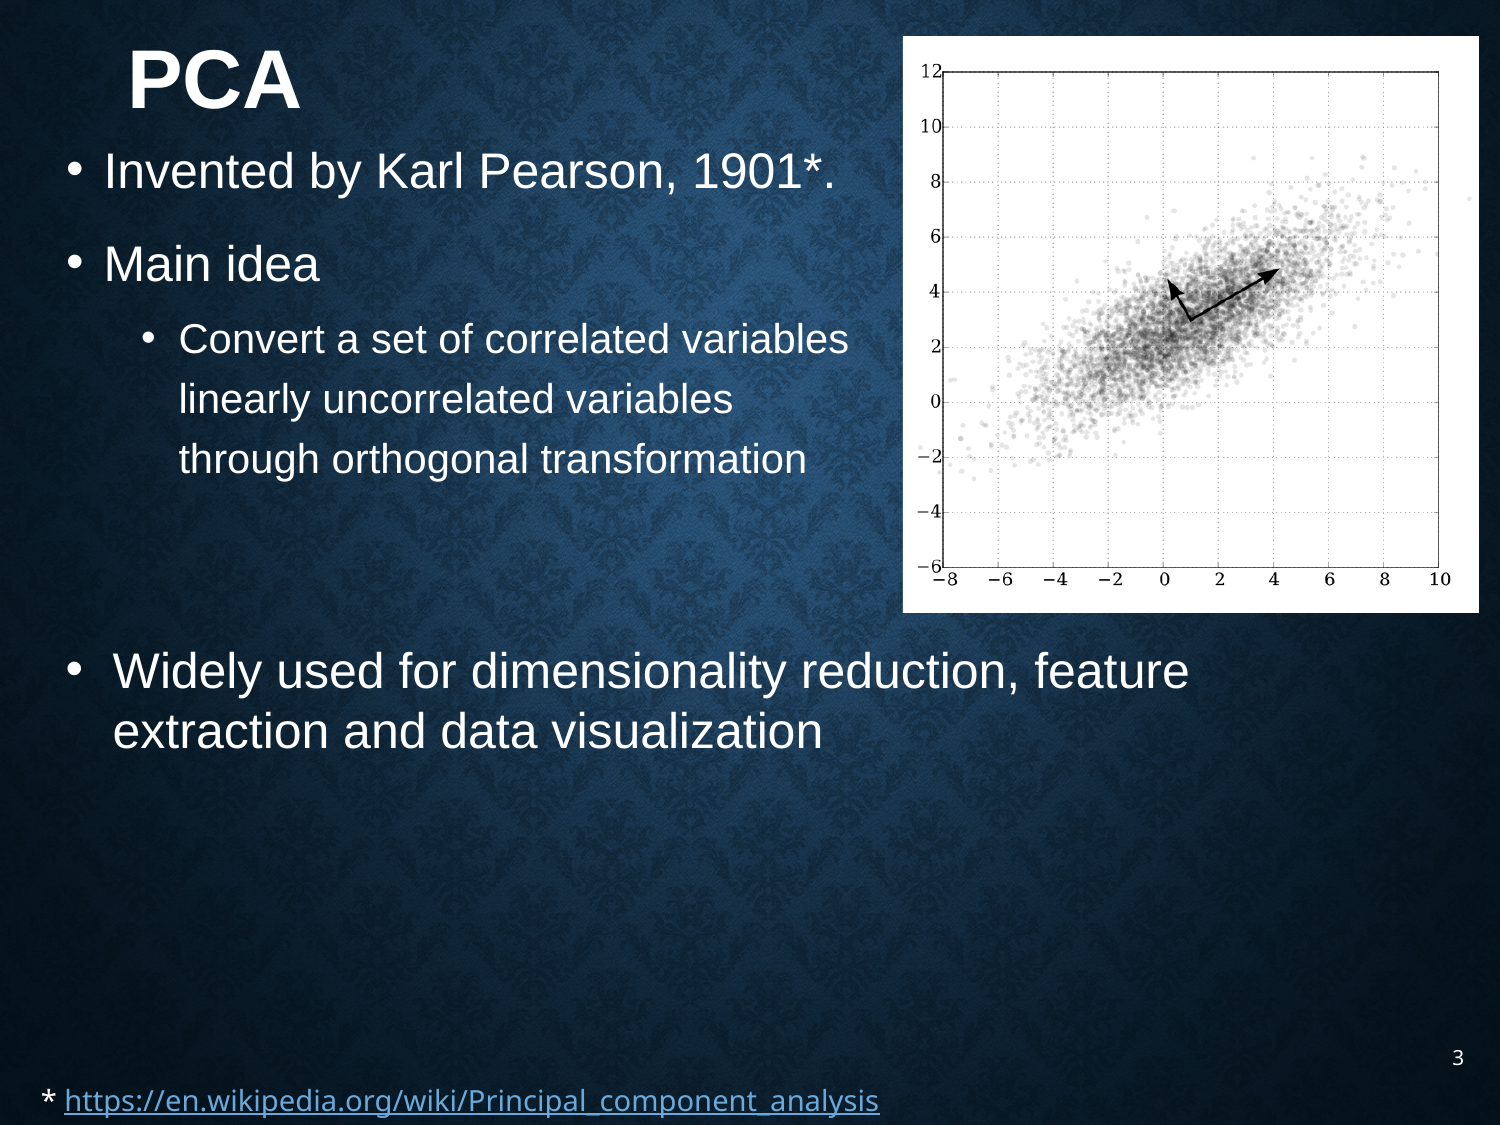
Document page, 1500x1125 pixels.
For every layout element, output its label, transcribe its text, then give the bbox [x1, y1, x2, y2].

picture [902, 35, 1480, 613]
list Invented by Karl Pearson, 1901*. Main idea Convert a set of correlated variables linearly uncorrelated variables through orthogonal transformation [50, 118, 892, 547]
slide_number 3 [1386, 1028, 1479, 1089]
text_box PCA [112, 7, 1387, 156]
text_box Widely used for dimensionality reduction, feature extraction and data visualization [50, 630, 1387, 766]
text_box * https://en.wikipedia.org/wiki/Principal_component_analysis [26, 1074, 1229, 1125]
